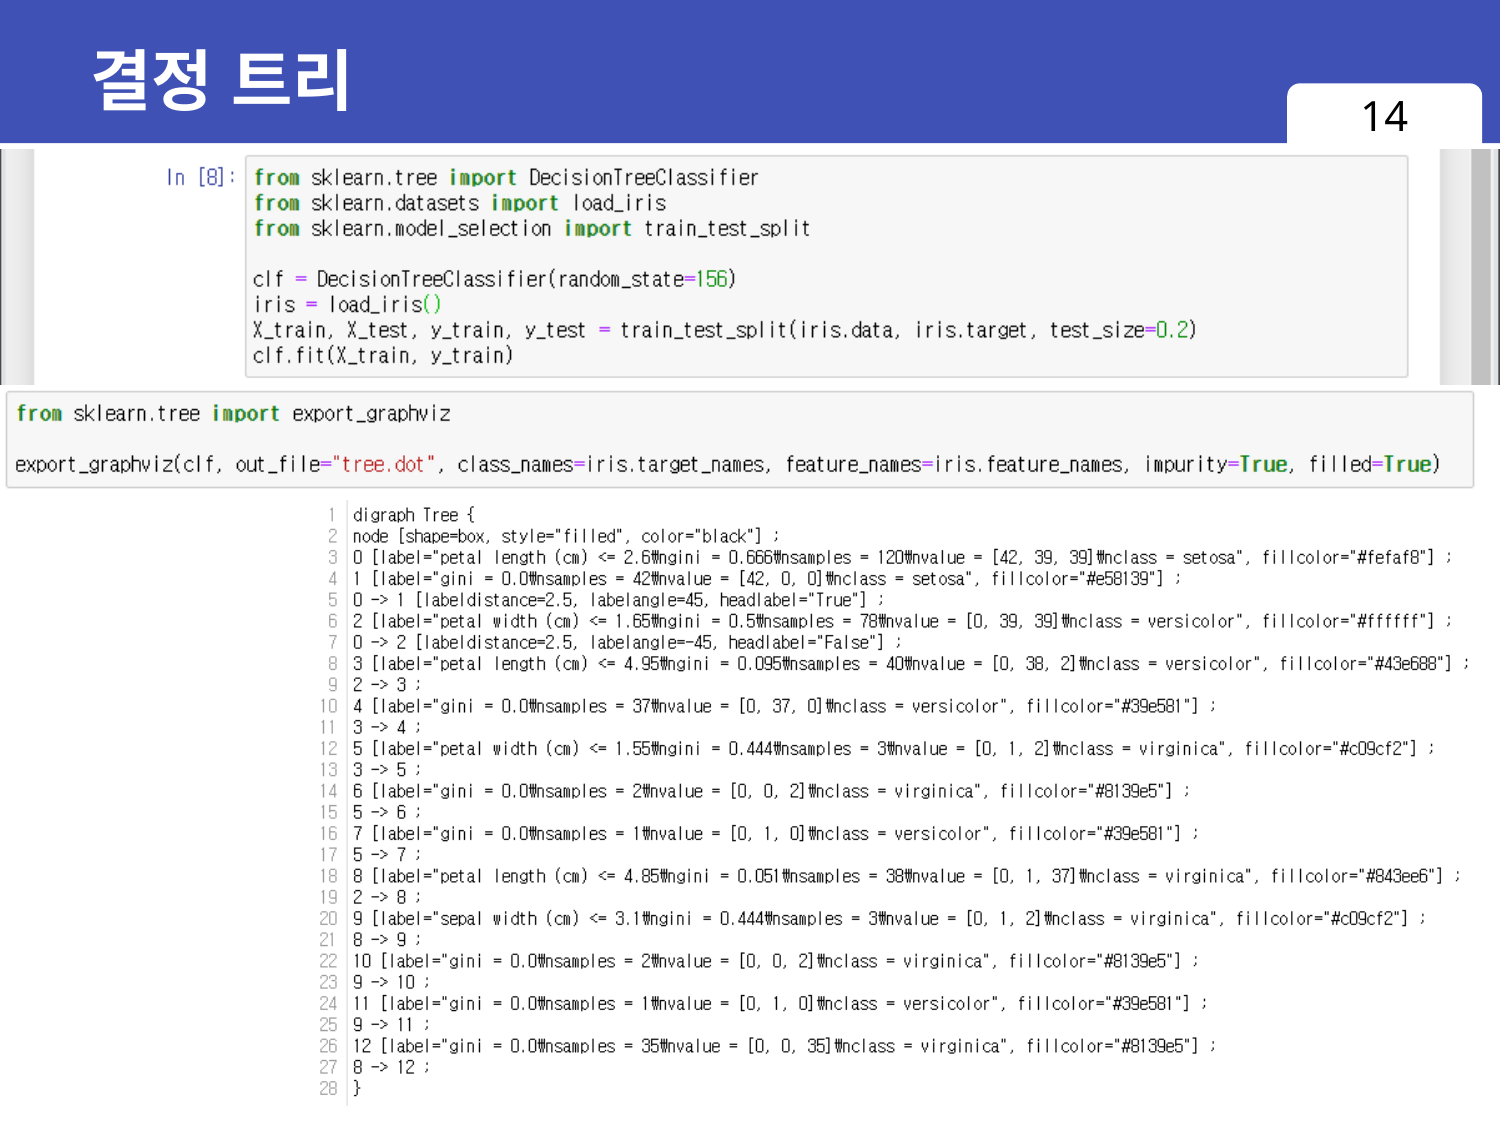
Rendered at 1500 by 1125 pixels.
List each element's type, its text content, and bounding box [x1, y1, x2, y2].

title 결정 트리 [74, 16, 1426, 141]
picture [0, 148, 1500, 1107]
slide_number 14 [1286, 81, 1483, 147]
